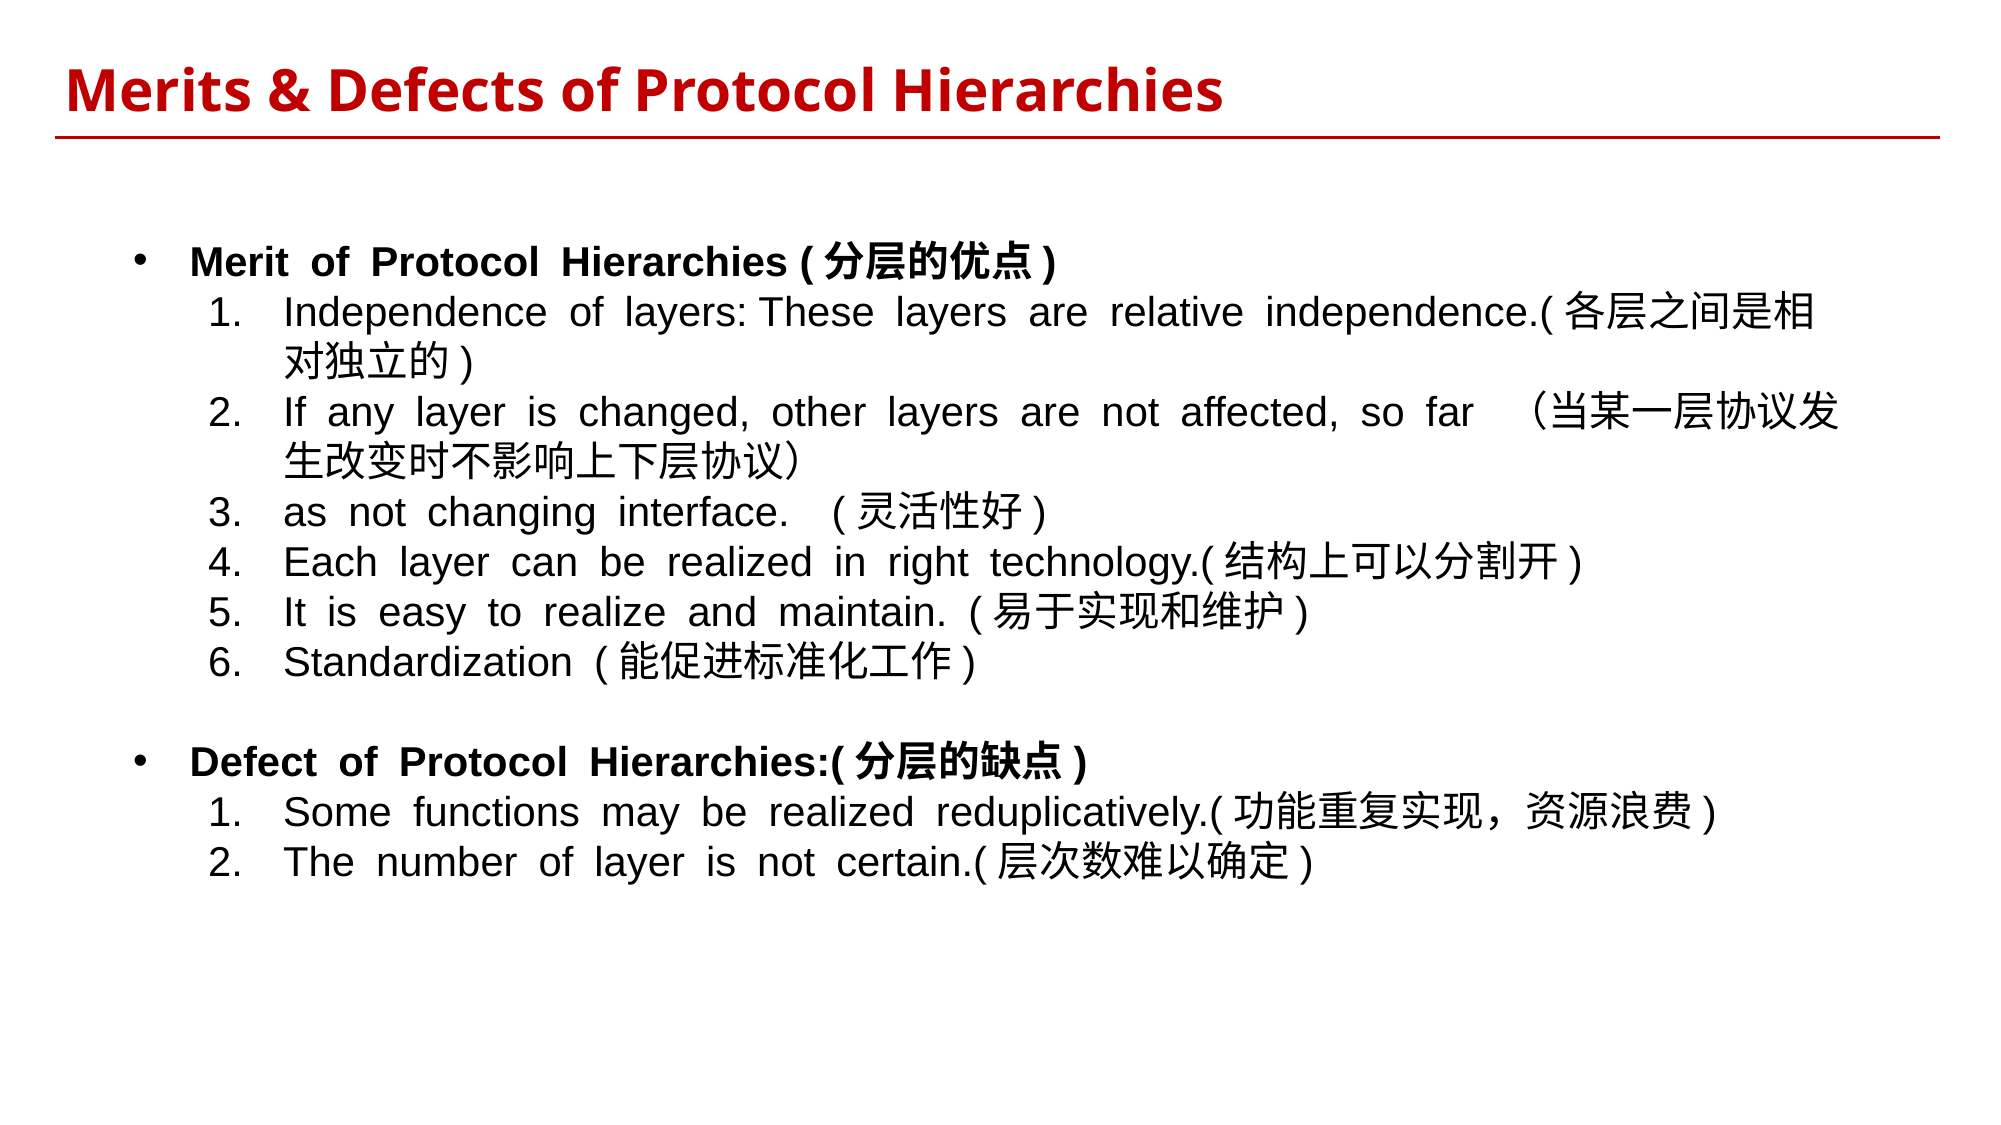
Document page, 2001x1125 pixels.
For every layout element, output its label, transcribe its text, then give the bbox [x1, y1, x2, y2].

text_box Merits & Defects of Protocol Hierarchies [49, 45, 1972, 130]
text_box Merit of Protocol Hierarchies (分层的优点) Independence of layers: These layers are relative independence.(各层之间是相对独立的) If any layer is changed, other layers are not affected, so far （当某一层协议发生改变时不影响上下层协议） as not changing interface. (灵活性好) Each layer can be realized in right technology.(结构上可以分割开) It is easy to realize and maintain. (易于实现和维护) Standardization (能促进标准化工作) Defect of Protocol Hierarchies:(分层的缺点) Some functions may be realized reduplicatively.(功能重复实现，资源浪费) The number of layer is not certain.(层次数难以确定) [118, 227, 1862, 893]
